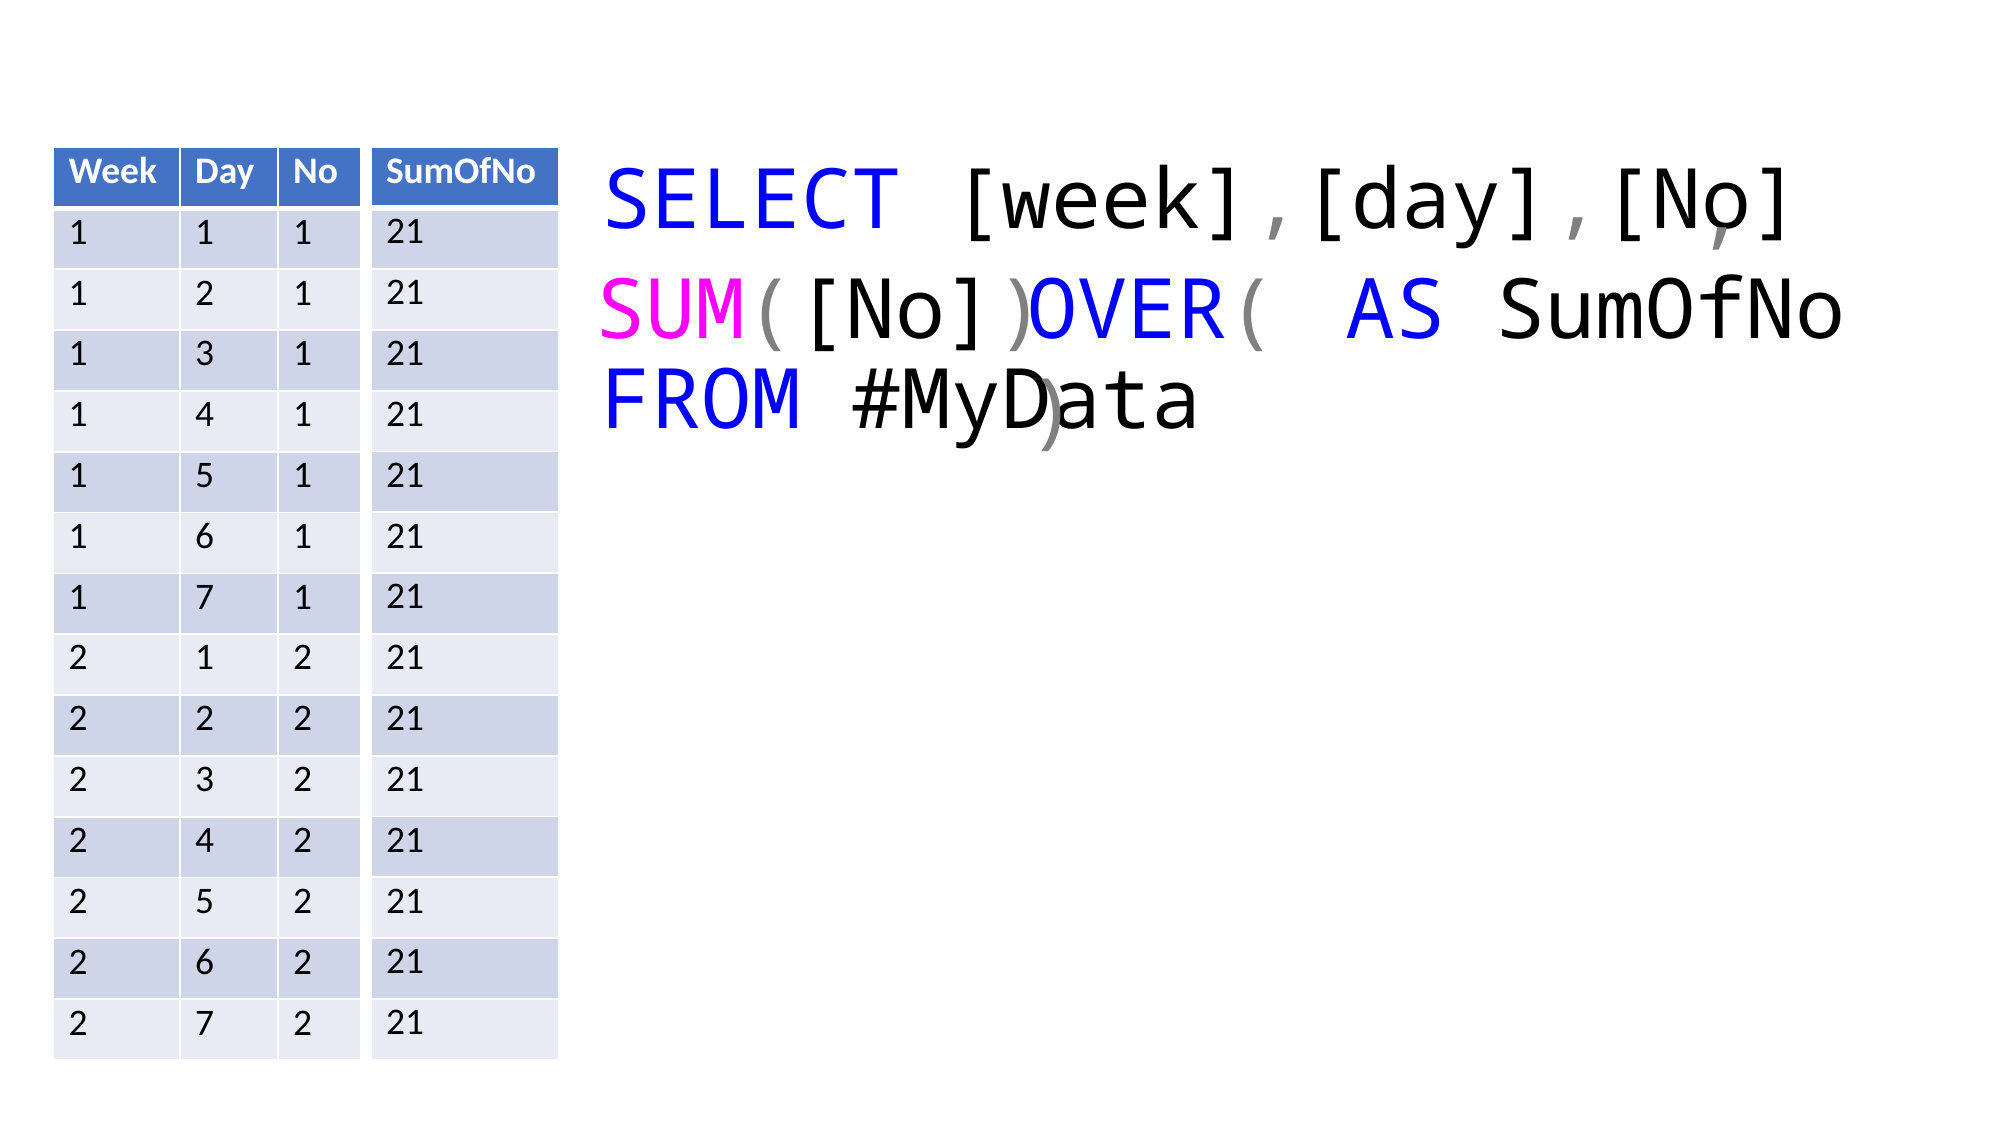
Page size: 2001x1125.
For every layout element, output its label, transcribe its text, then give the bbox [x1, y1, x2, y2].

table_header No [279, 148, 360, 206]
text_box SELECT [week],[day],[No] FROM #MyData [586, 137, 1903, 453]
table_cell 1 [54, 211, 179, 268]
table_cell 7 [181, 1000, 277, 1059]
table_cell 5 [181, 878, 277, 937]
table_cell 2 [54, 939, 179, 998]
table_cell 6 [181, 939, 277, 998]
table_cell 1 [54, 513, 179, 573]
table_cell 21 [372, 270, 558, 329]
table_cell 2 [54, 635, 179, 694]
table_cell 6 [181, 513, 277, 573]
table_cell 1 [54, 392, 179, 451]
table_cell 1 [279, 513, 360, 573]
table_cell 3 [181, 331, 277, 390]
table_cell 2 [279, 635, 360, 694]
table_cell 2 [279, 878, 360, 937]
text_box , SUM([No]) AS SumOfNo [580, 147, 1897, 363]
table_cell 2 [279, 939, 360, 998]
table_cell 1 [54, 270, 179, 329]
table_cell 21 [372, 211, 558, 268]
table_cell 7 [181, 574, 277, 633]
table_cell 1 [181, 211, 277, 268]
table_cell 21 [372, 513, 558, 572]
table_cell 1 [54, 331, 179, 390]
table_cell 21 [372, 757, 558, 816]
table_cell 1 [279, 453, 360, 512]
table_cell 21 [372, 574, 558, 633]
table_cell 2 [279, 818, 360, 877]
table_cell 21 [372, 331, 558, 390]
table_cell 2 [54, 757, 179, 816]
table_cell 4 [181, 818, 277, 877]
table_cell 21 [372, 696, 558, 755]
table_cell 4 [181, 392, 277, 451]
table_header Day [181, 148, 277, 206]
table_cell 1 [279, 331, 360, 390]
text_box OVER() [1012, 363, 1339, 463]
table_cell 1 [54, 574, 179, 633]
table_cell 2 [181, 270, 277, 329]
table_cell 2 [54, 696, 179, 755]
table_cell 3 [181, 757, 277, 816]
table_cell 21 [372, 878, 558, 937]
table_cell 2 [279, 696, 360, 755]
table_cell 21 [372, 817, 558, 876]
table_cell 2 [279, 757, 360, 816]
table_cell 1 [279, 574, 360, 633]
table_cell 1 [279, 270, 360, 329]
table_cell 1 [181, 635, 277, 694]
table_cell 21 [372, 635, 558, 694]
table_cell 2 [279, 1000, 360, 1059]
table_cell 2 [54, 818, 179, 877]
table_cell 2 [54, 1000, 179, 1059]
table_header SumOfNo [372, 148, 558, 205]
table_cell 5 [181, 453, 277, 512]
table_header Week [54, 148, 179, 206]
table_cell 21 [372, 1000, 558, 1059]
table_cell 1 [279, 211, 360, 268]
table_cell 1 [279, 392, 360, 451]
table_cell 2 [181, 696, 277, 755]
table_cell 21 [372, 939, 558, 998]
table_cell 21 [372, 392, 558, 451]
table_cell 2 [54, 878, 179, 937]
table_cell 1 [54, 453, 179, 512]
table_cell 21 [372, 452, 558, 511]
